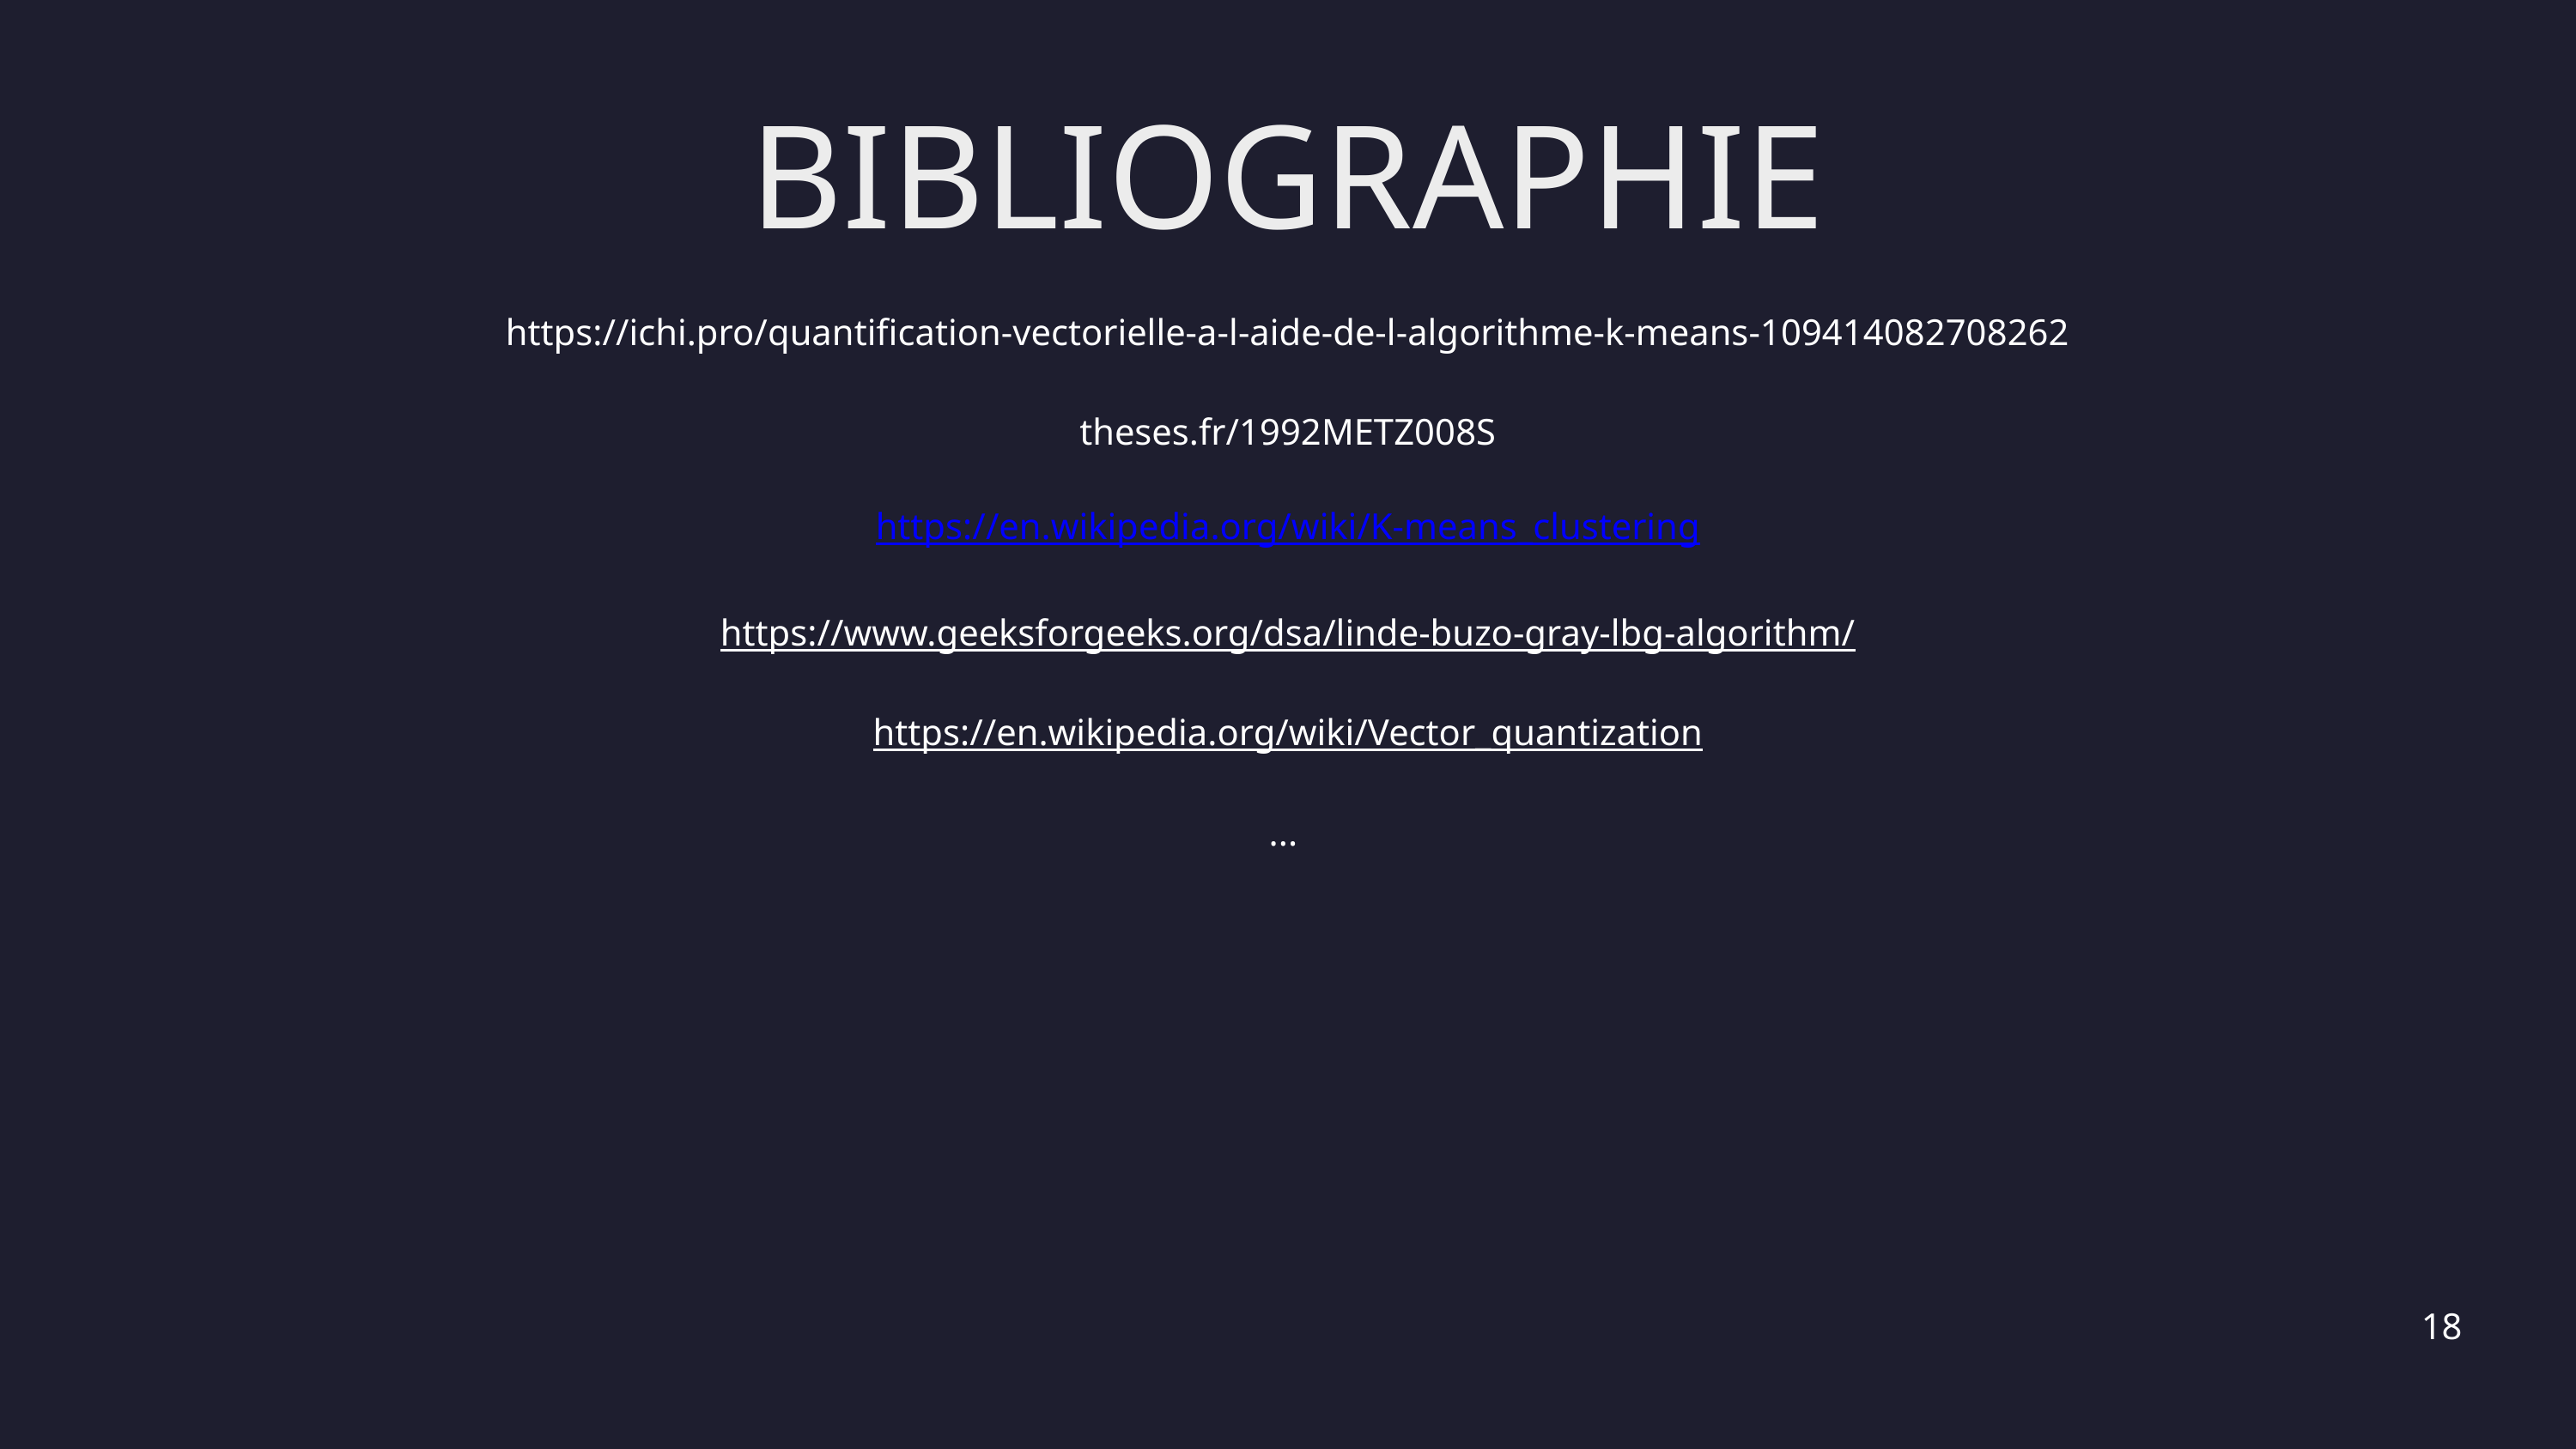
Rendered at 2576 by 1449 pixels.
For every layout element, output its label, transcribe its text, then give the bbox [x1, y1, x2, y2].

text_box 18 [2421, 1296, 2463, 1348]
text_box BIBLIOGRAPHIE [0, 113, 2576, 258]
text_box https://ichi.pro/quantification-vectorielle-a-l-aide-de-l-algorithme-k-means-109414082708262 theses.fr/1992METZ008S https://en.wikipedia.org/wiki/K-means_clustering https://www.geeksforgeeks.org/dsa/linde-buzo-gray-lbg-algorithm/ https://en.wikipedia.org/wiki/Vector_quantization ... [0, 302, 2576, 854]
